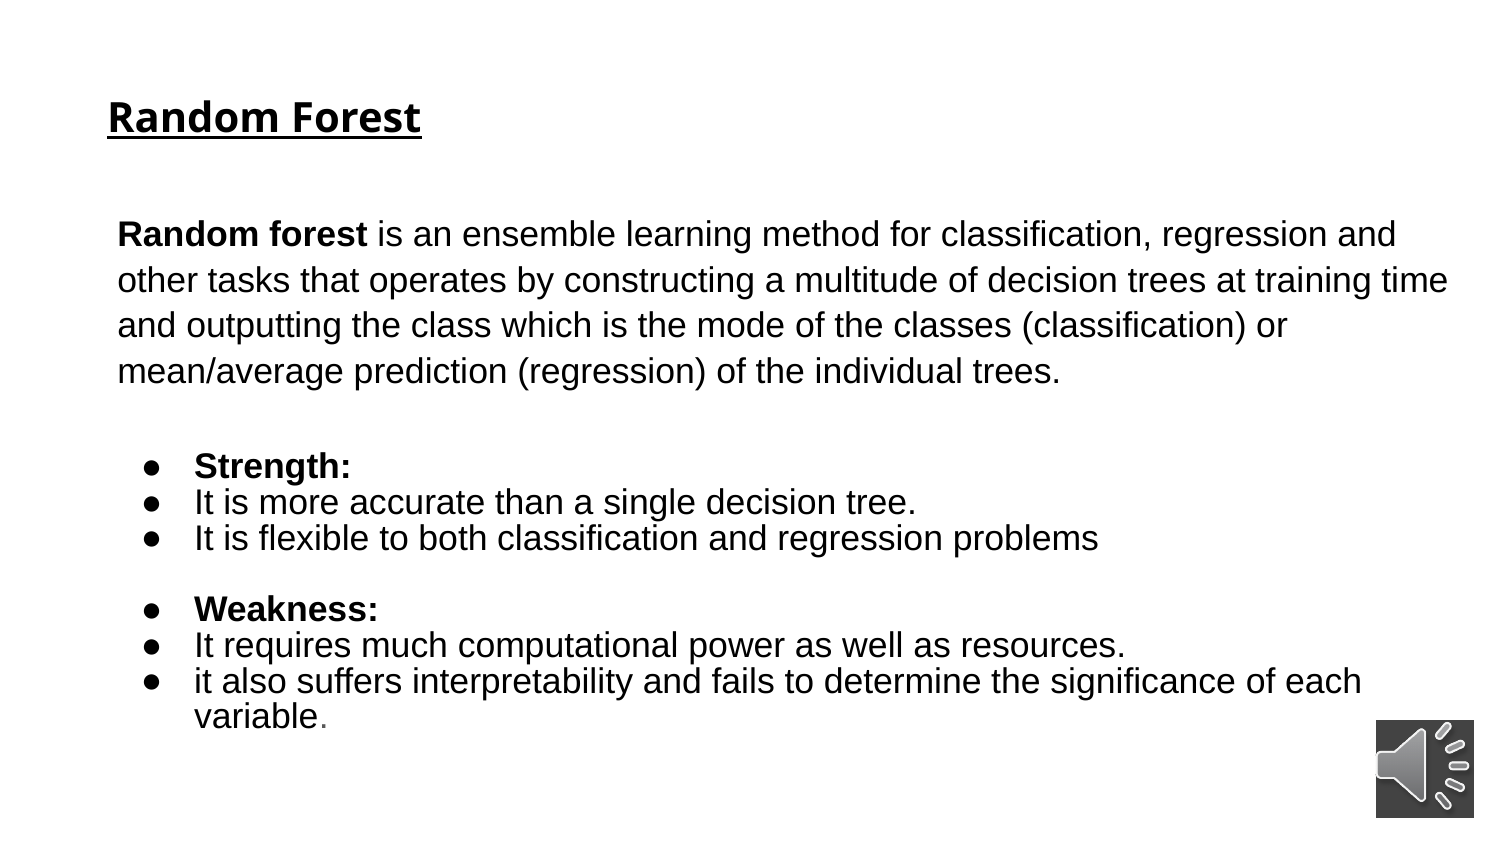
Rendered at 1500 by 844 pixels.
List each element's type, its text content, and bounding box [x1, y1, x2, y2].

picture [1374, 718, 1476, 819]
title Random Forest [92, 72, 1449, 167]
list Random forest is an ensemble learning method for classification, regression and other tasks that operates by constructing a multitude of decision trees at training time and outputting the class which is the mode of the classes (classification) or mean/average prediction (regression) of the individual trees. Strength: It is more accurate than a single decision tree. It is flexible to both classification and regression problems Weakness: It requires much computational power as well as resources. it also suffers interpretability and fails to determine the significance of each variable. [102, 193, 1500, 754]
